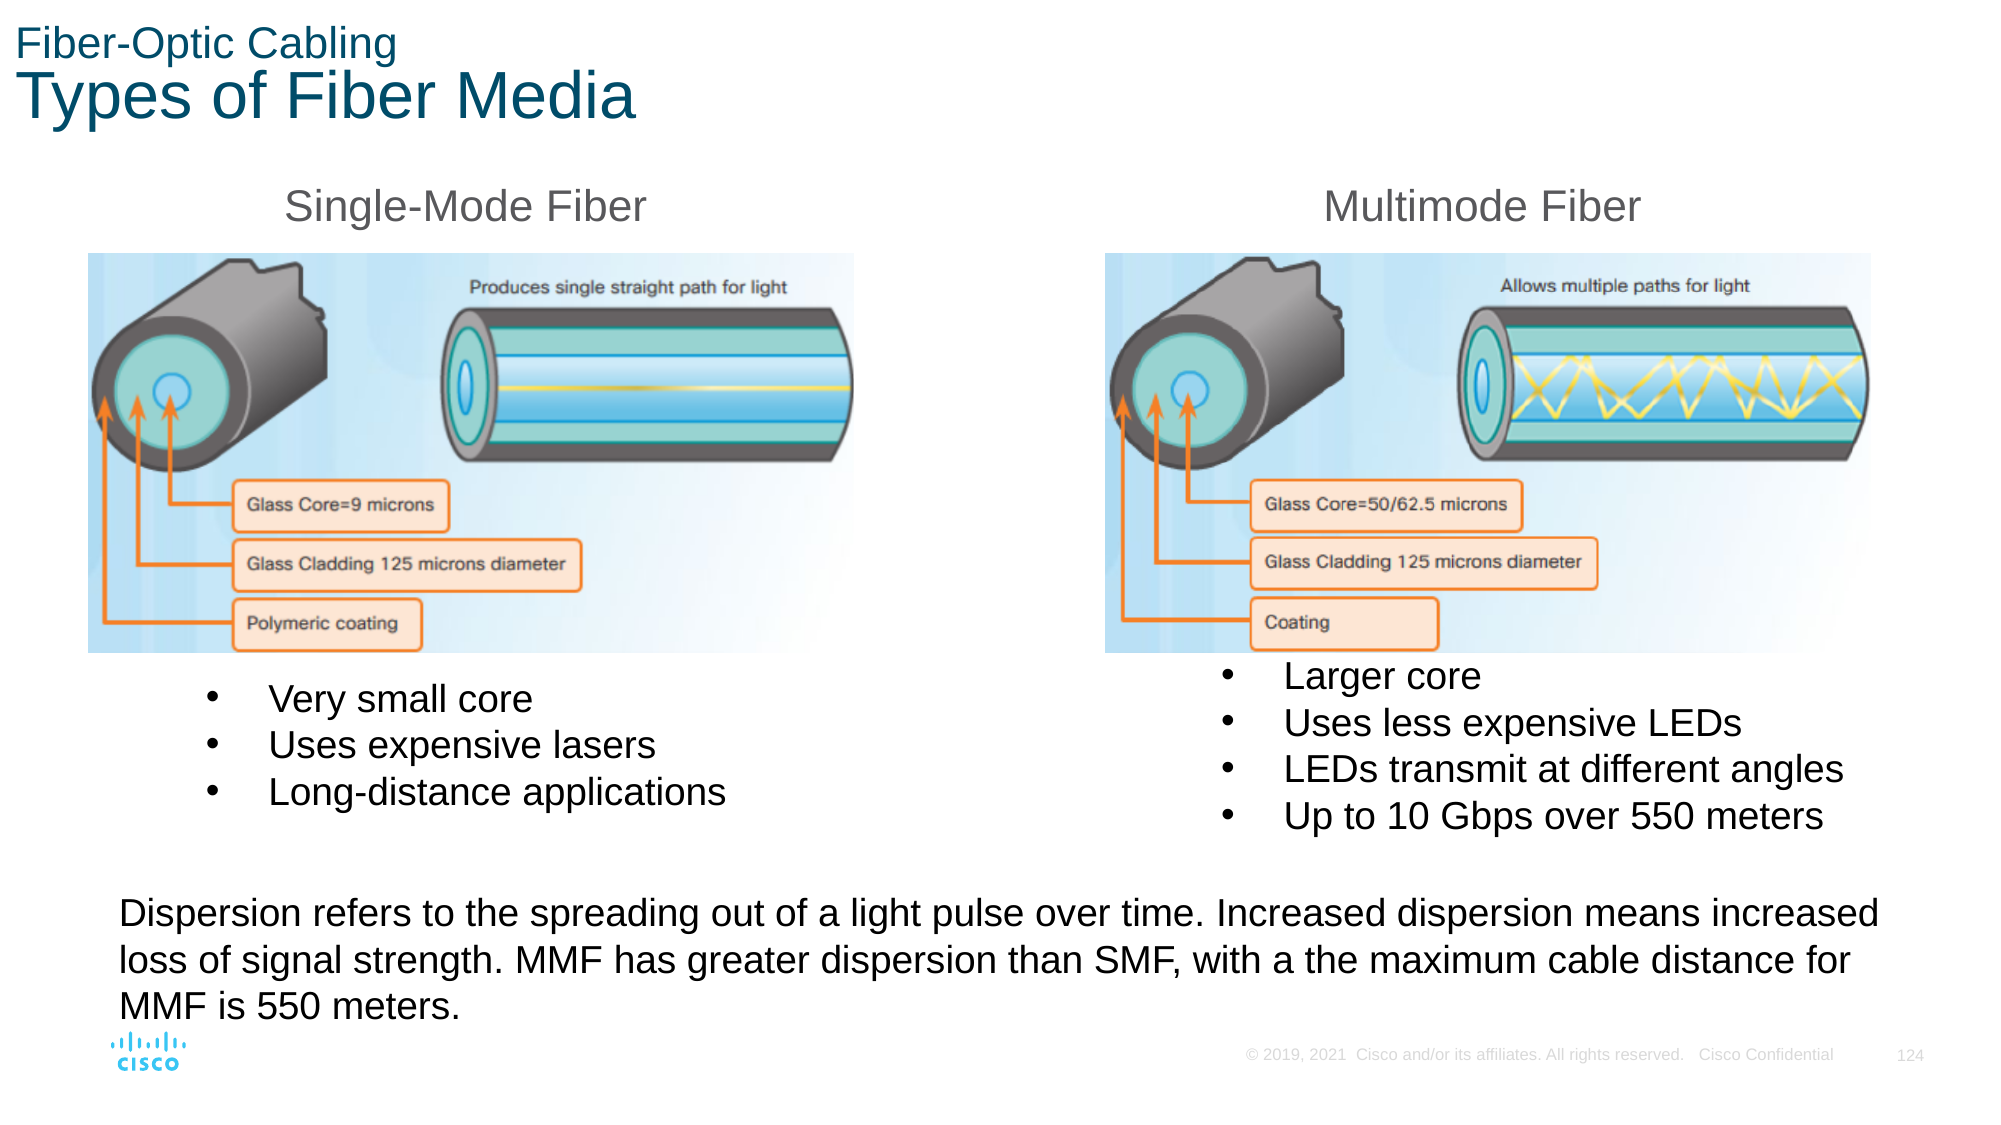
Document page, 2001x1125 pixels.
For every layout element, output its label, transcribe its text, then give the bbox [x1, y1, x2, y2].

picture [88, 253, 854, 654]
title Fiber-Optic Cabling Types of Fiber Media [0, 0, 1826, 158]
text_box Dispersion refers to the spreading out of a light pulse over time. Increased dispersion means increased loss of signal strength. MMF has greater dispersion than SMF, with a the maximum cable distance for MMF is 550 meters. [103, 880, 1896, 1035]
text_box Very small core Uses expensive lasers Long-distance applications [191, 665, 742, 821]
text_box Larger core Uses less expensive LEDs LEDs transmit at different angles Up to 10 Gbps over 550 meters [1206, 662, 1860, 845]
text_box Single-Mode Fiber [269, 169, 663, 238]
text_box Multimode Fiber [1308, 169, 1658, 238]
picture [1105, 253, 1871, 653]
